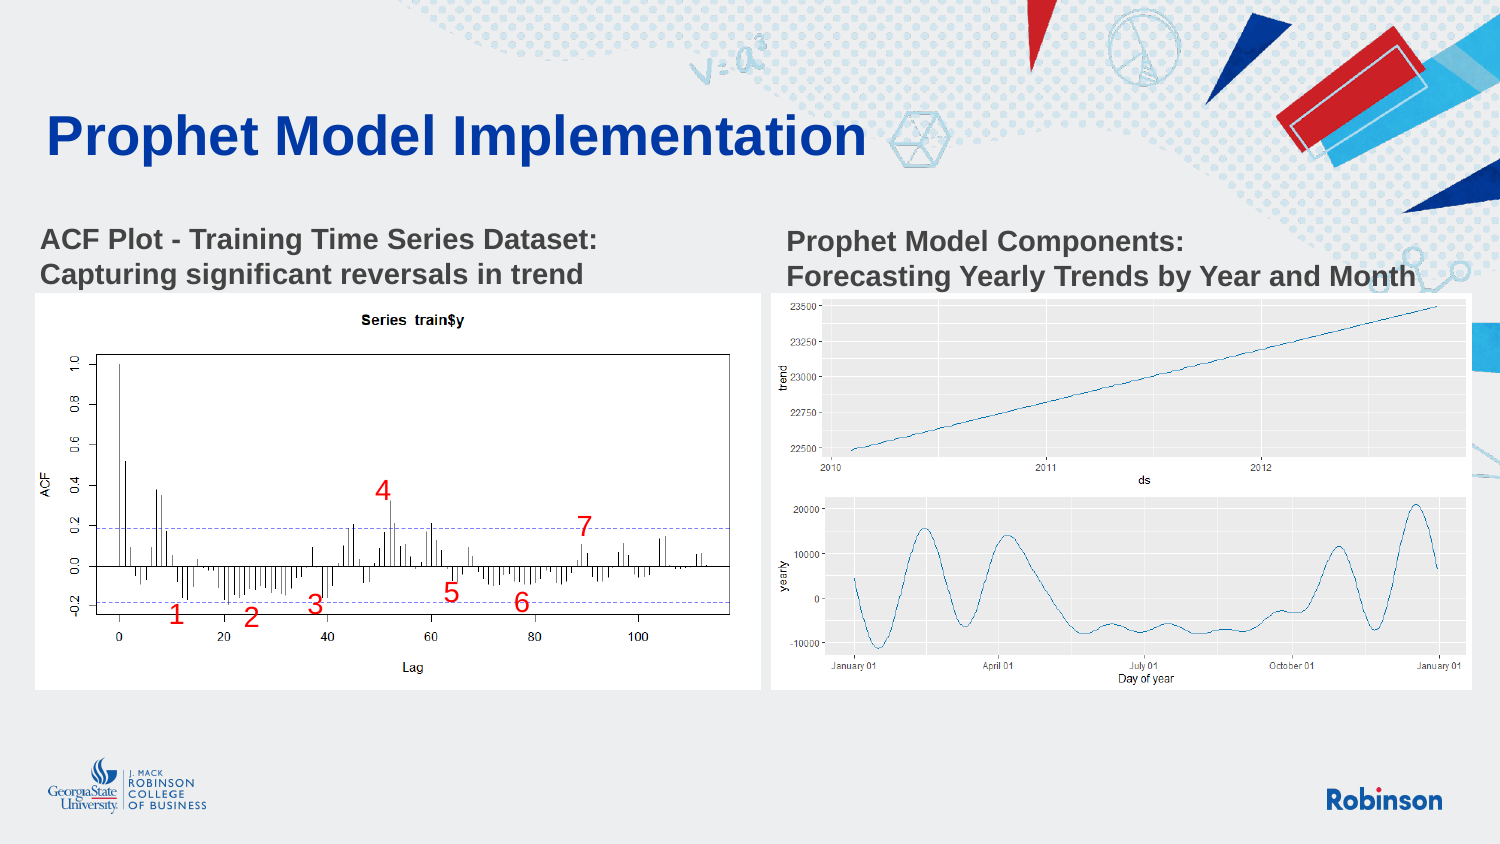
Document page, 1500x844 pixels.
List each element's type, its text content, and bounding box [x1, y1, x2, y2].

text_box ACF Plot - Training Time Series Dataset: Capturing significant reversals in trend [25, 205, 628, 306]
picture [0, 0, 1500, 844]
title Prophet Model Implementation [46, 26, 1454, 168]
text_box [35, 292, 761, 690]
text_box Prophet Model Components: Forecasting Yearly Trends by Year and Month [771, 207, 1497, 308]
